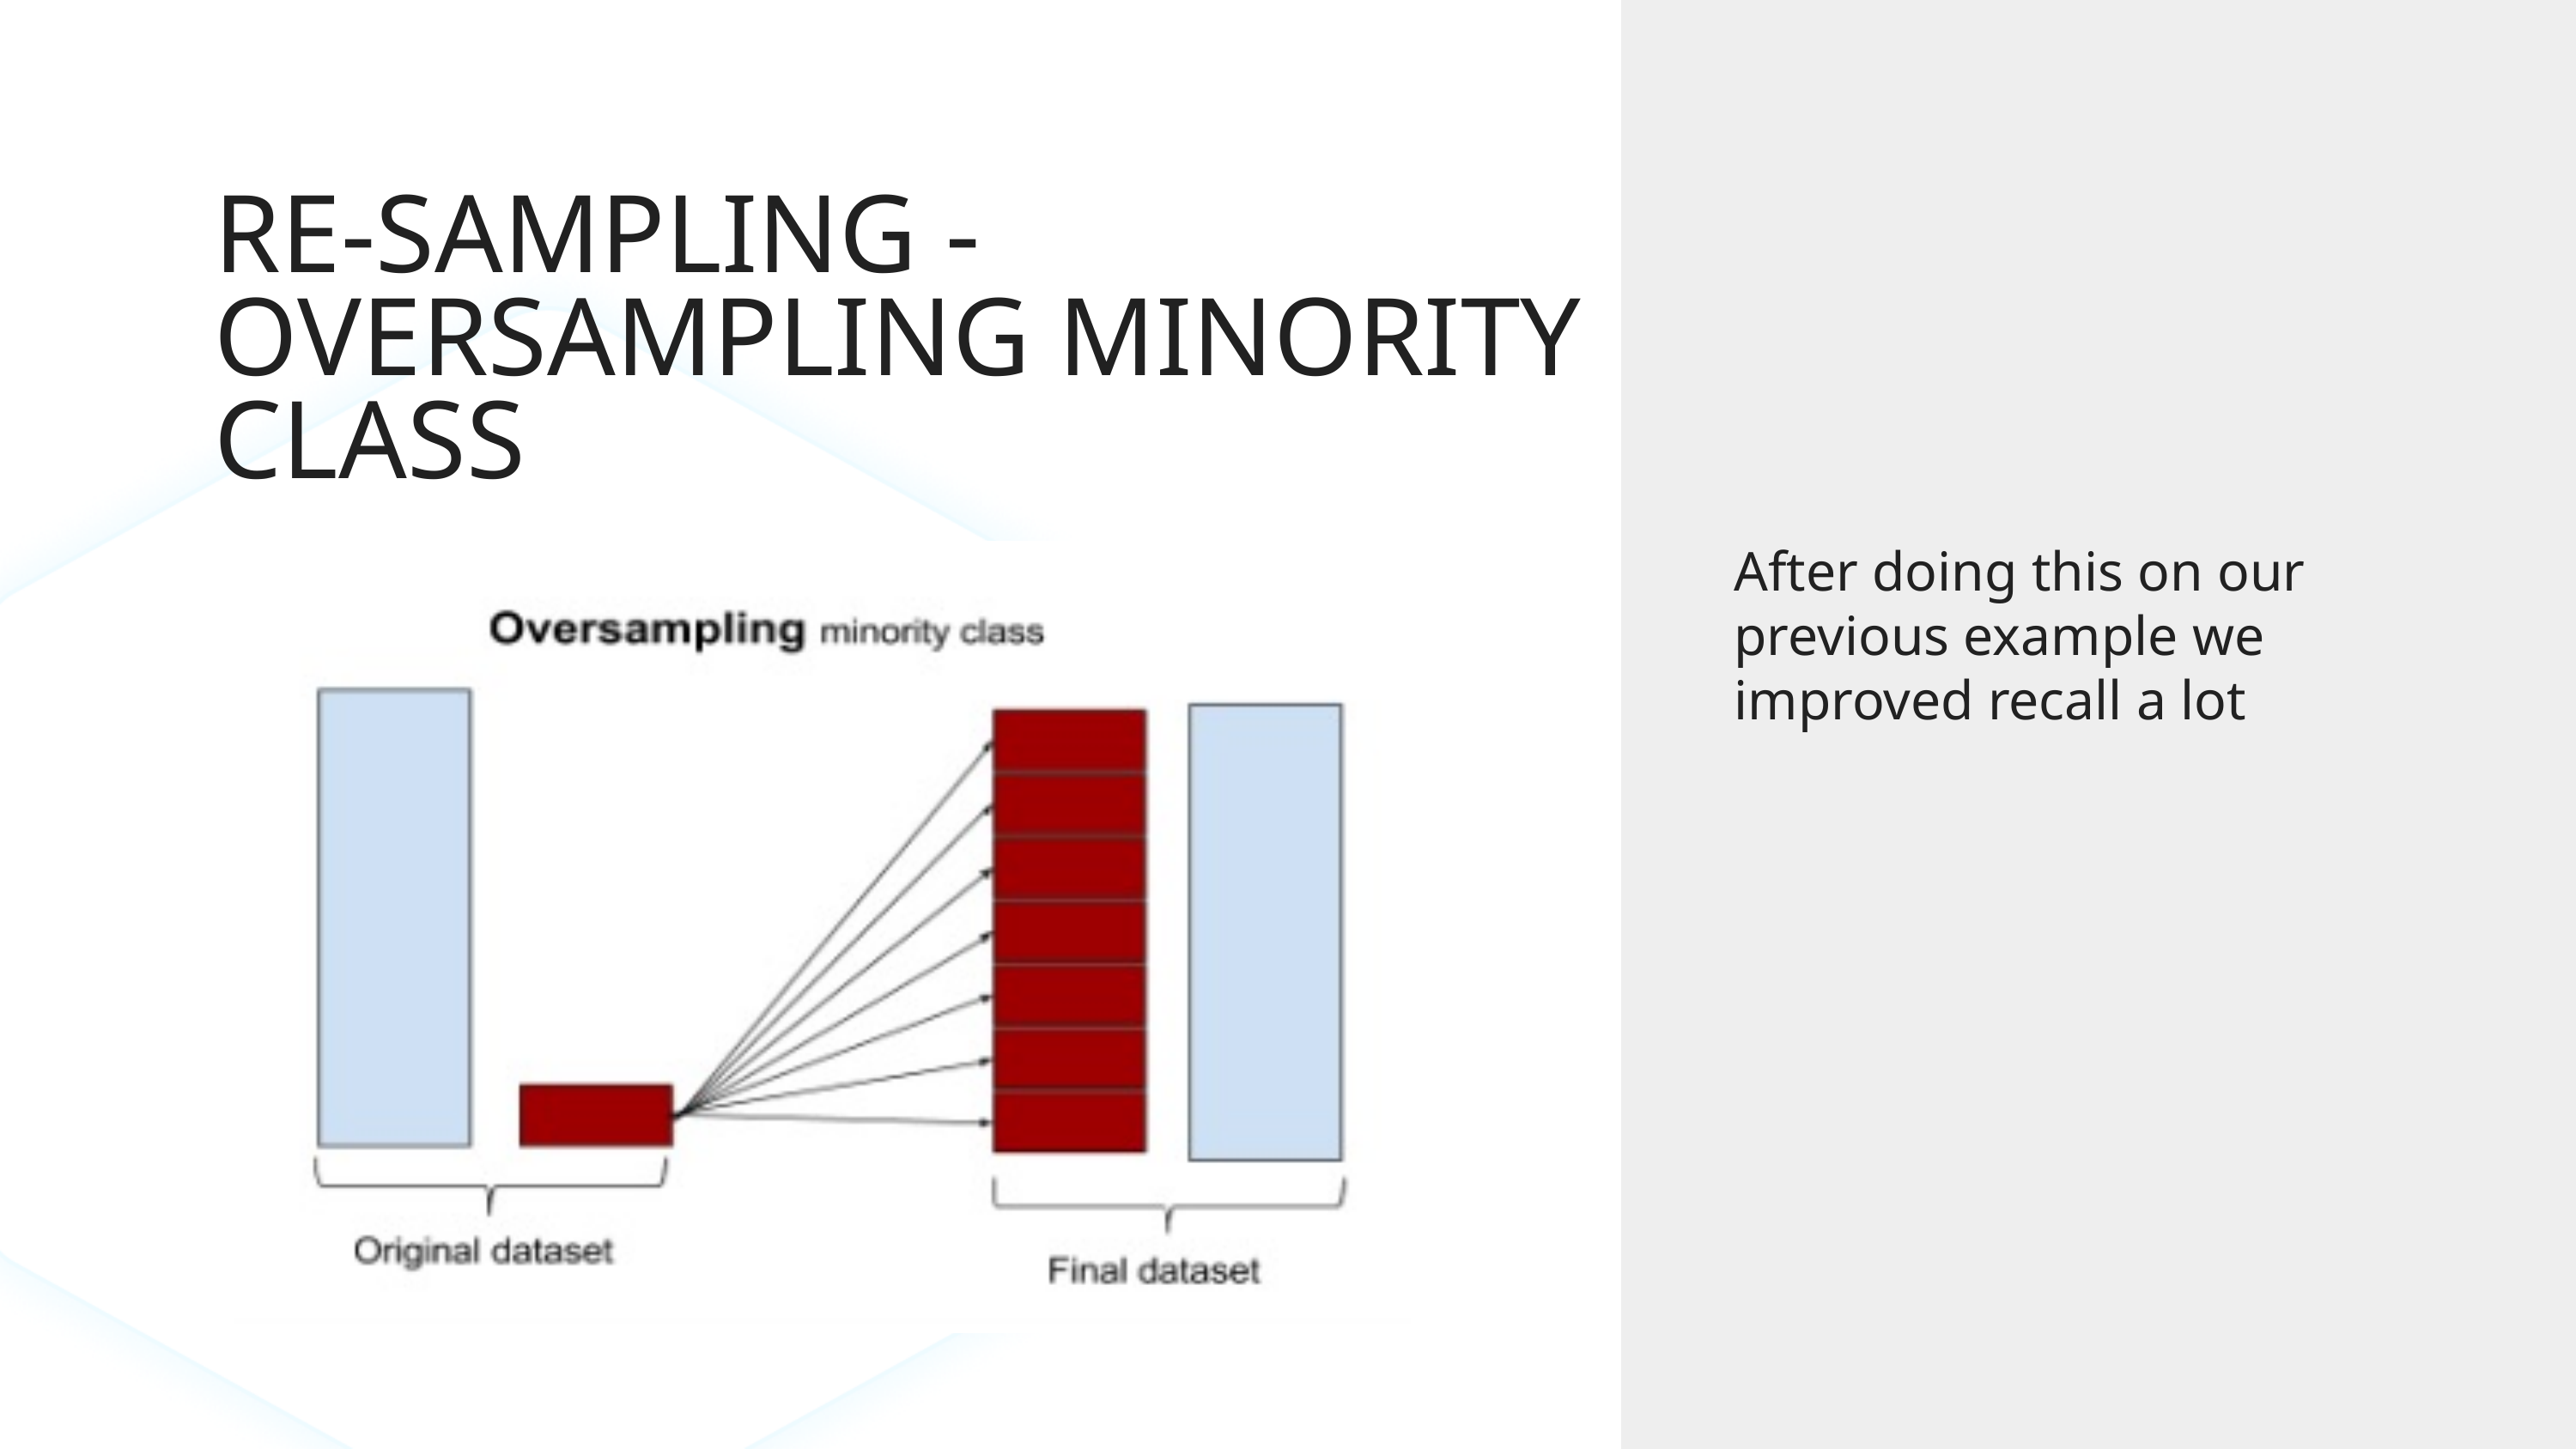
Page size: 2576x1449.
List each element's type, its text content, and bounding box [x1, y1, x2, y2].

text_box [234, 541, 1411, 1333]
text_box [1620, 0, 2576, 1449]
text_box [0, 0, 1618, 1449]
text_box RE-SAMPLING - OVERSAMPLING MINORITY CLASS [214, 191, 1586, 500]
